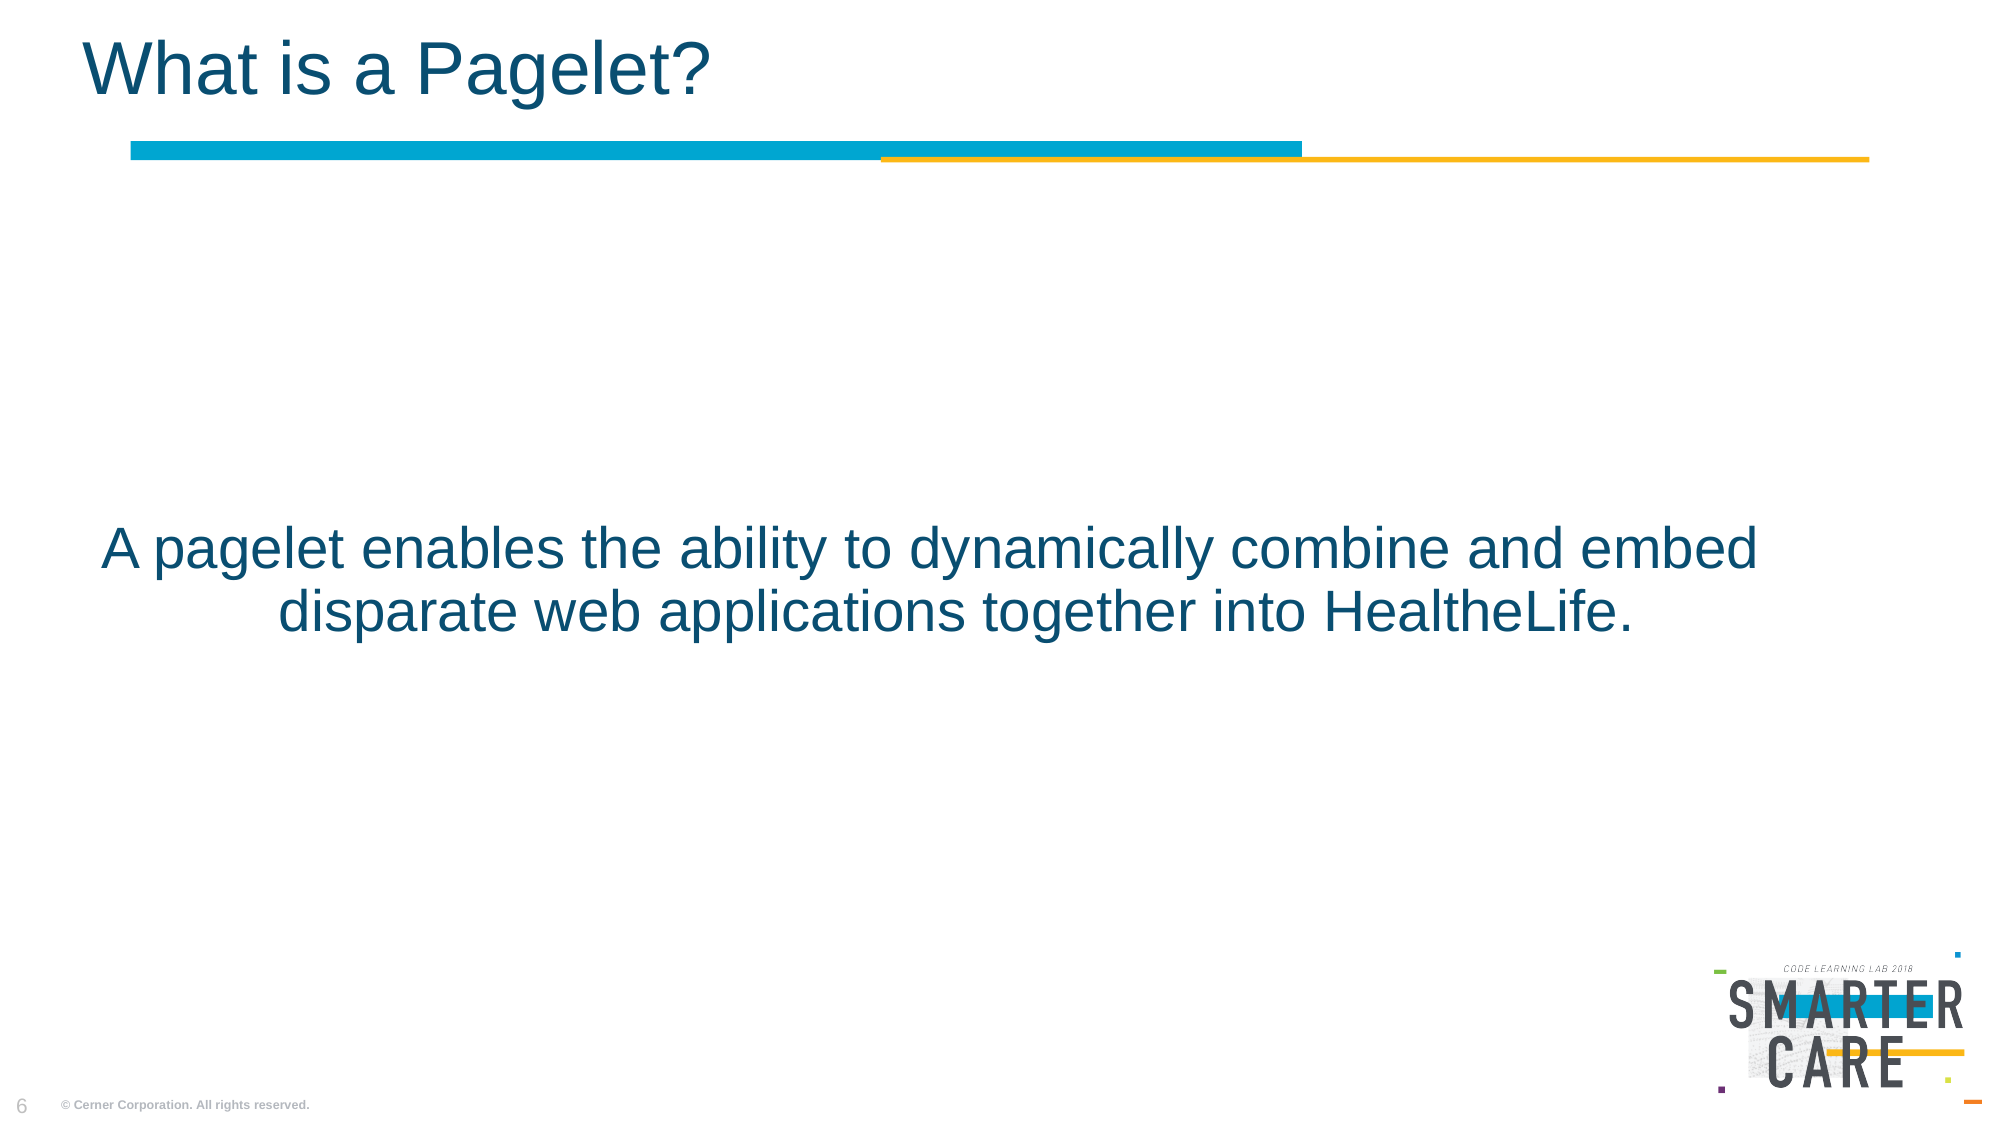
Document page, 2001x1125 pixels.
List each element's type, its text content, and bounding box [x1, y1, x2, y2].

list A pagelet enables the ability to dynamically combine and embed disparate web applications together into HealtheLife. [69, 210, 1794, 953]
picture [1714, 952, 1982, 1104]
title What is a Pagelet? [67, 0, 1793, 142]
